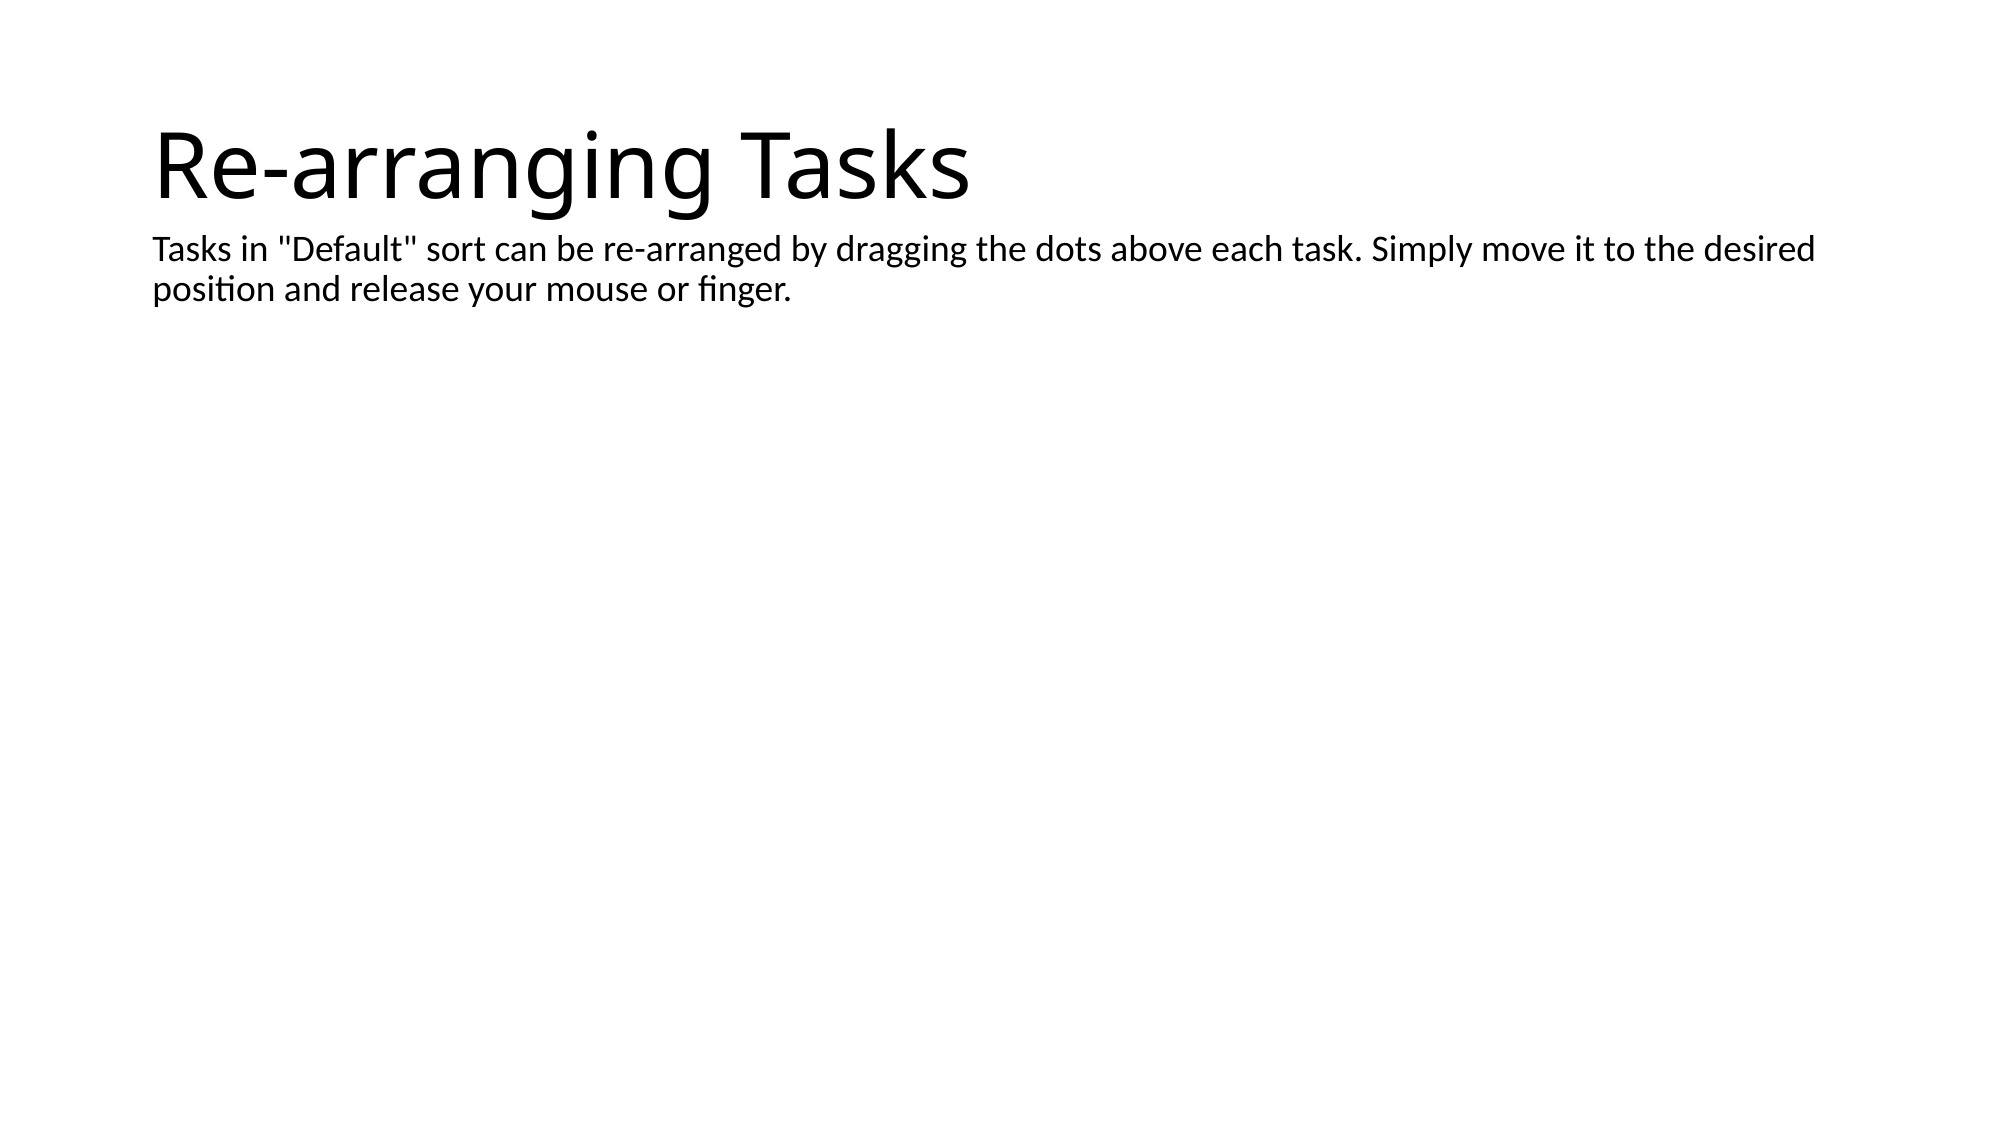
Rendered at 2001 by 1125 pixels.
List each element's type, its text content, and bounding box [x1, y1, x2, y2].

title Re-arranging Tasks [137, 59, 1863, 221]
list Tasks in "Default" sort can be re-arranged by dragging the dots above each task. Simply move it to the desired position and release your mouse or finger. [137, 221, 1863, 935]
